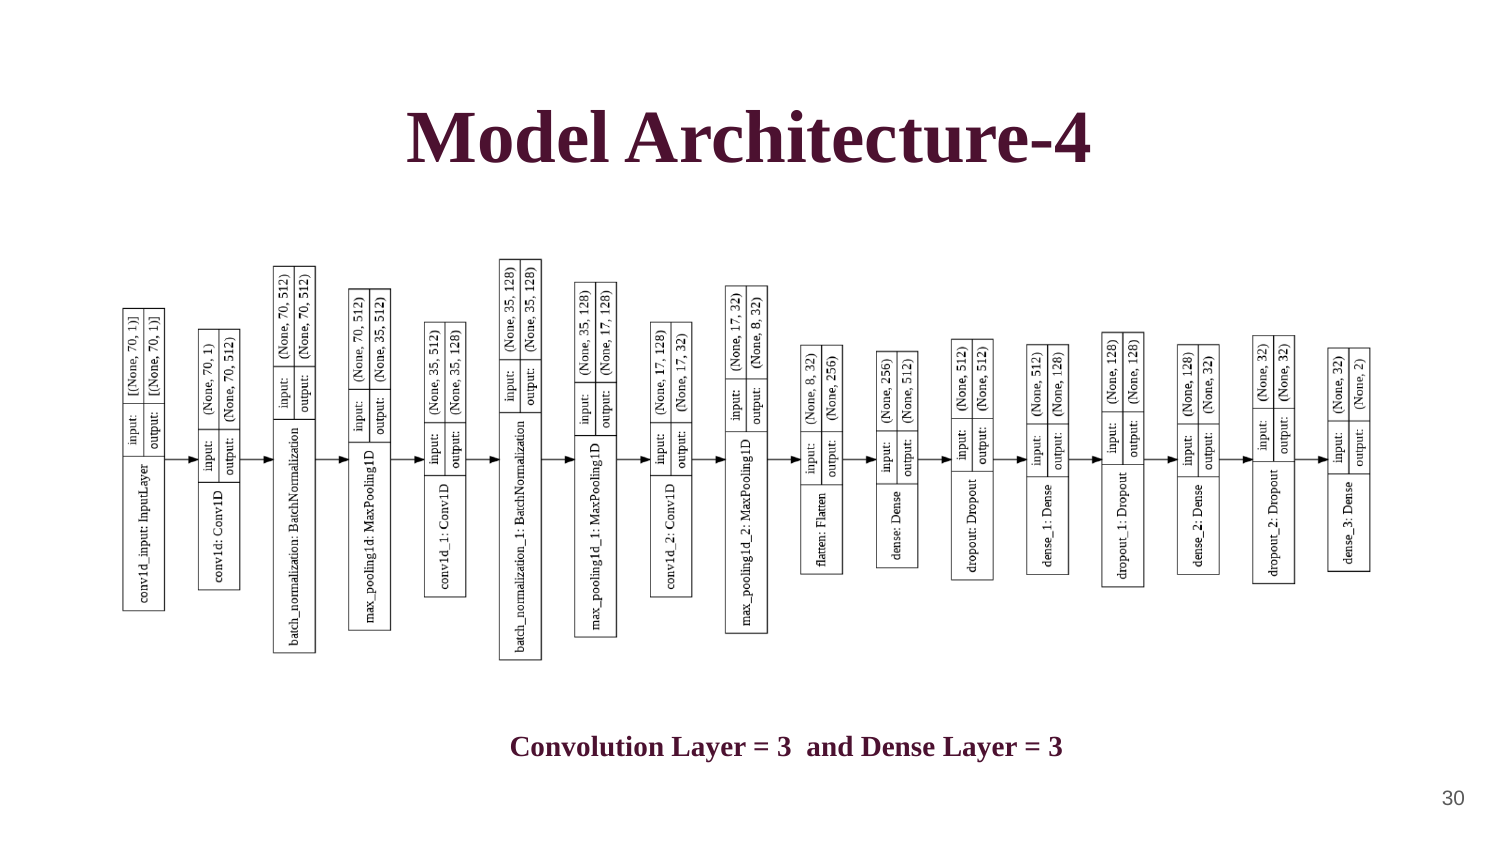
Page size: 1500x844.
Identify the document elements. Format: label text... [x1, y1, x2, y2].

slide_number ‹#› [1389, 764, 1480, 830]
picture [120, 0, 1372, 844]
text_box Convolution Layer = 3 and Dense Layer = 3 [494, 712, 536, 778]
title Model Architecture-4 [51, 72, 536, 167]
text_box Convolution Layer = 3 and Dense Layer = 3 [954, 712, 1449, 778]
title Model Architecture-4 [954, 72, 1449, 167]
